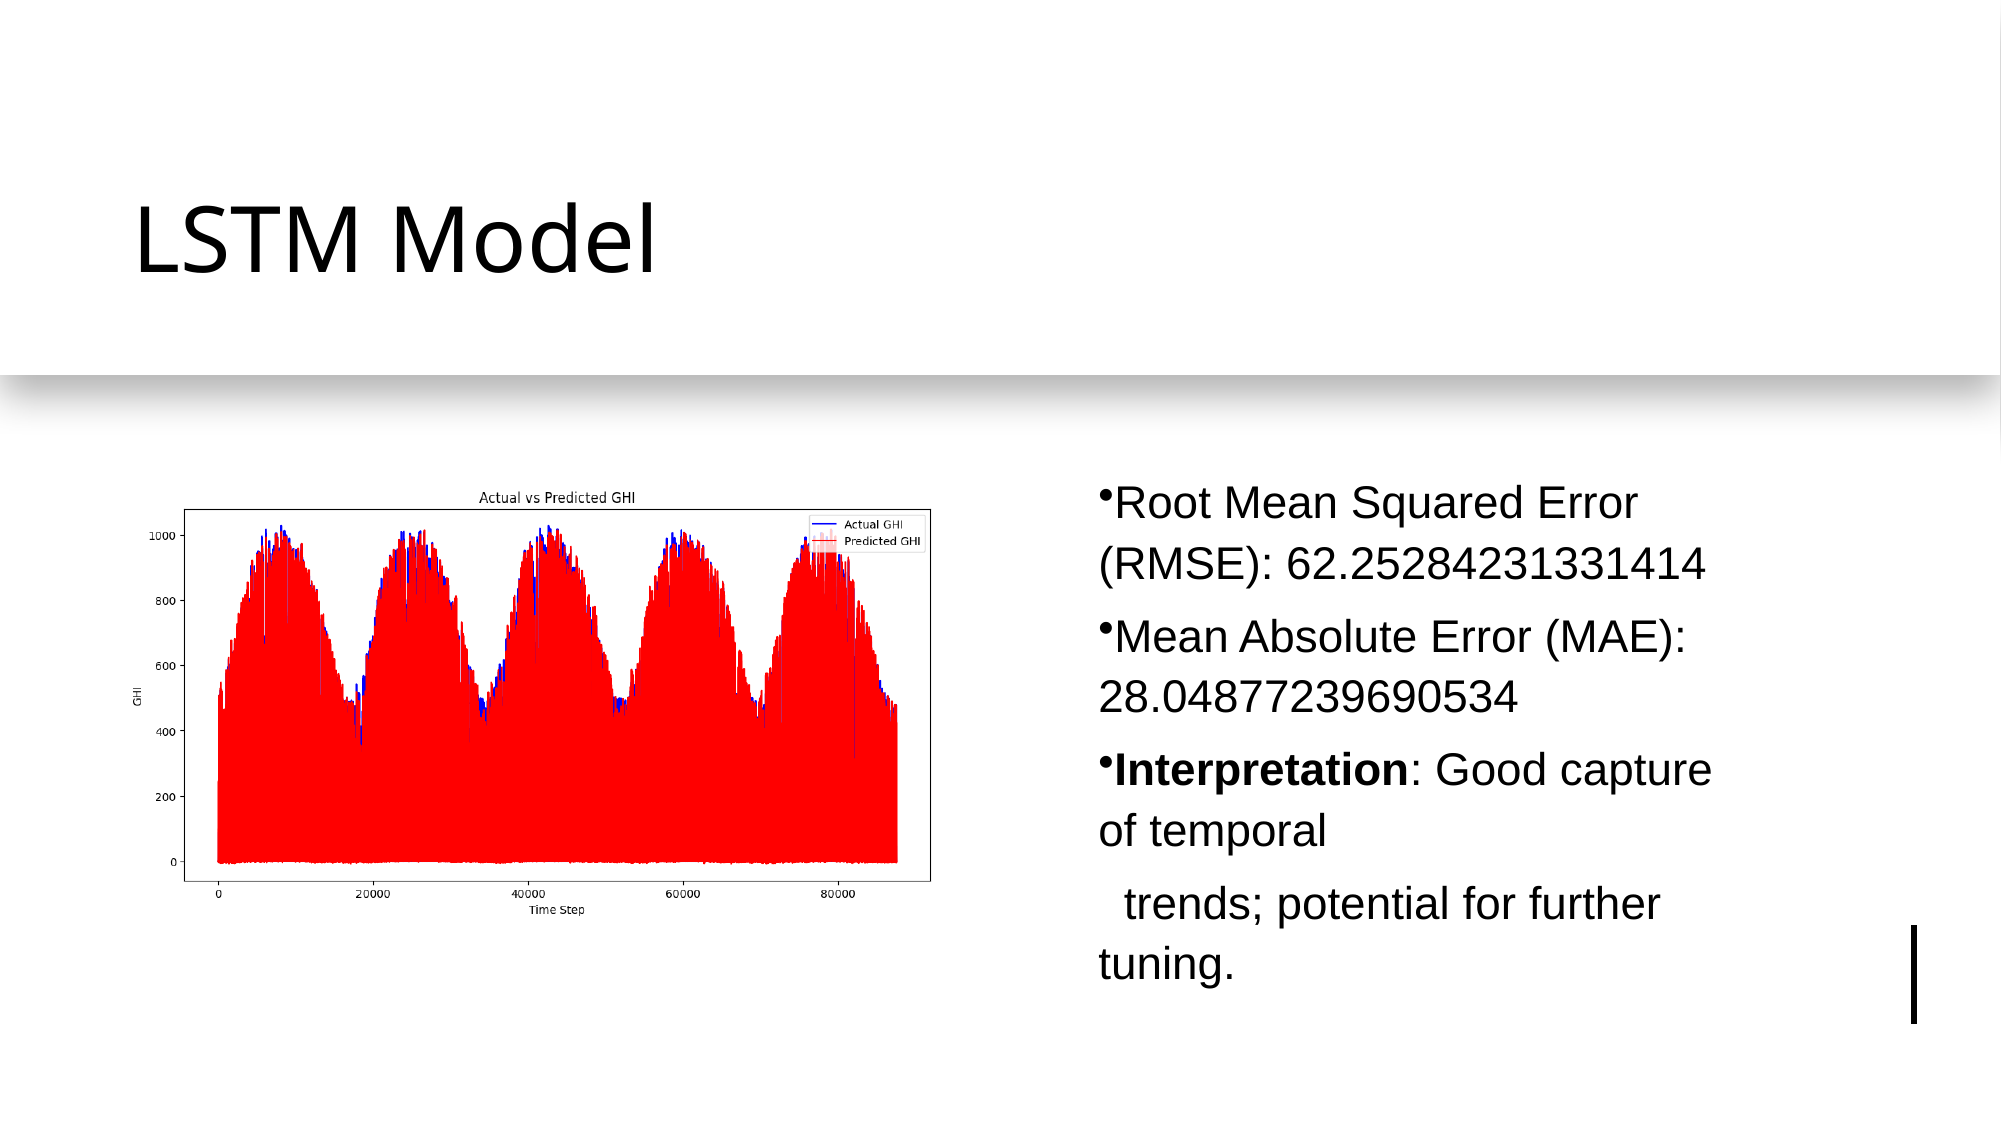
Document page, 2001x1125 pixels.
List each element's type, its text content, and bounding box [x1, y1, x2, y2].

list Root Mean Squared Error (RMSE): 62.25284231331414 Mean Absolute Error (MAE): 28.04877239690534 Interpretation: Good capture of temporal trends; potential for further tuning. [1090, 432, 1767, 1025]
picture [124, 483, 938, 923]
title LSTM Model [124, 140, 1751, 332]
text_box [0, 0, 2000, 375]
text_box [0, 417, 2000, 1125]
